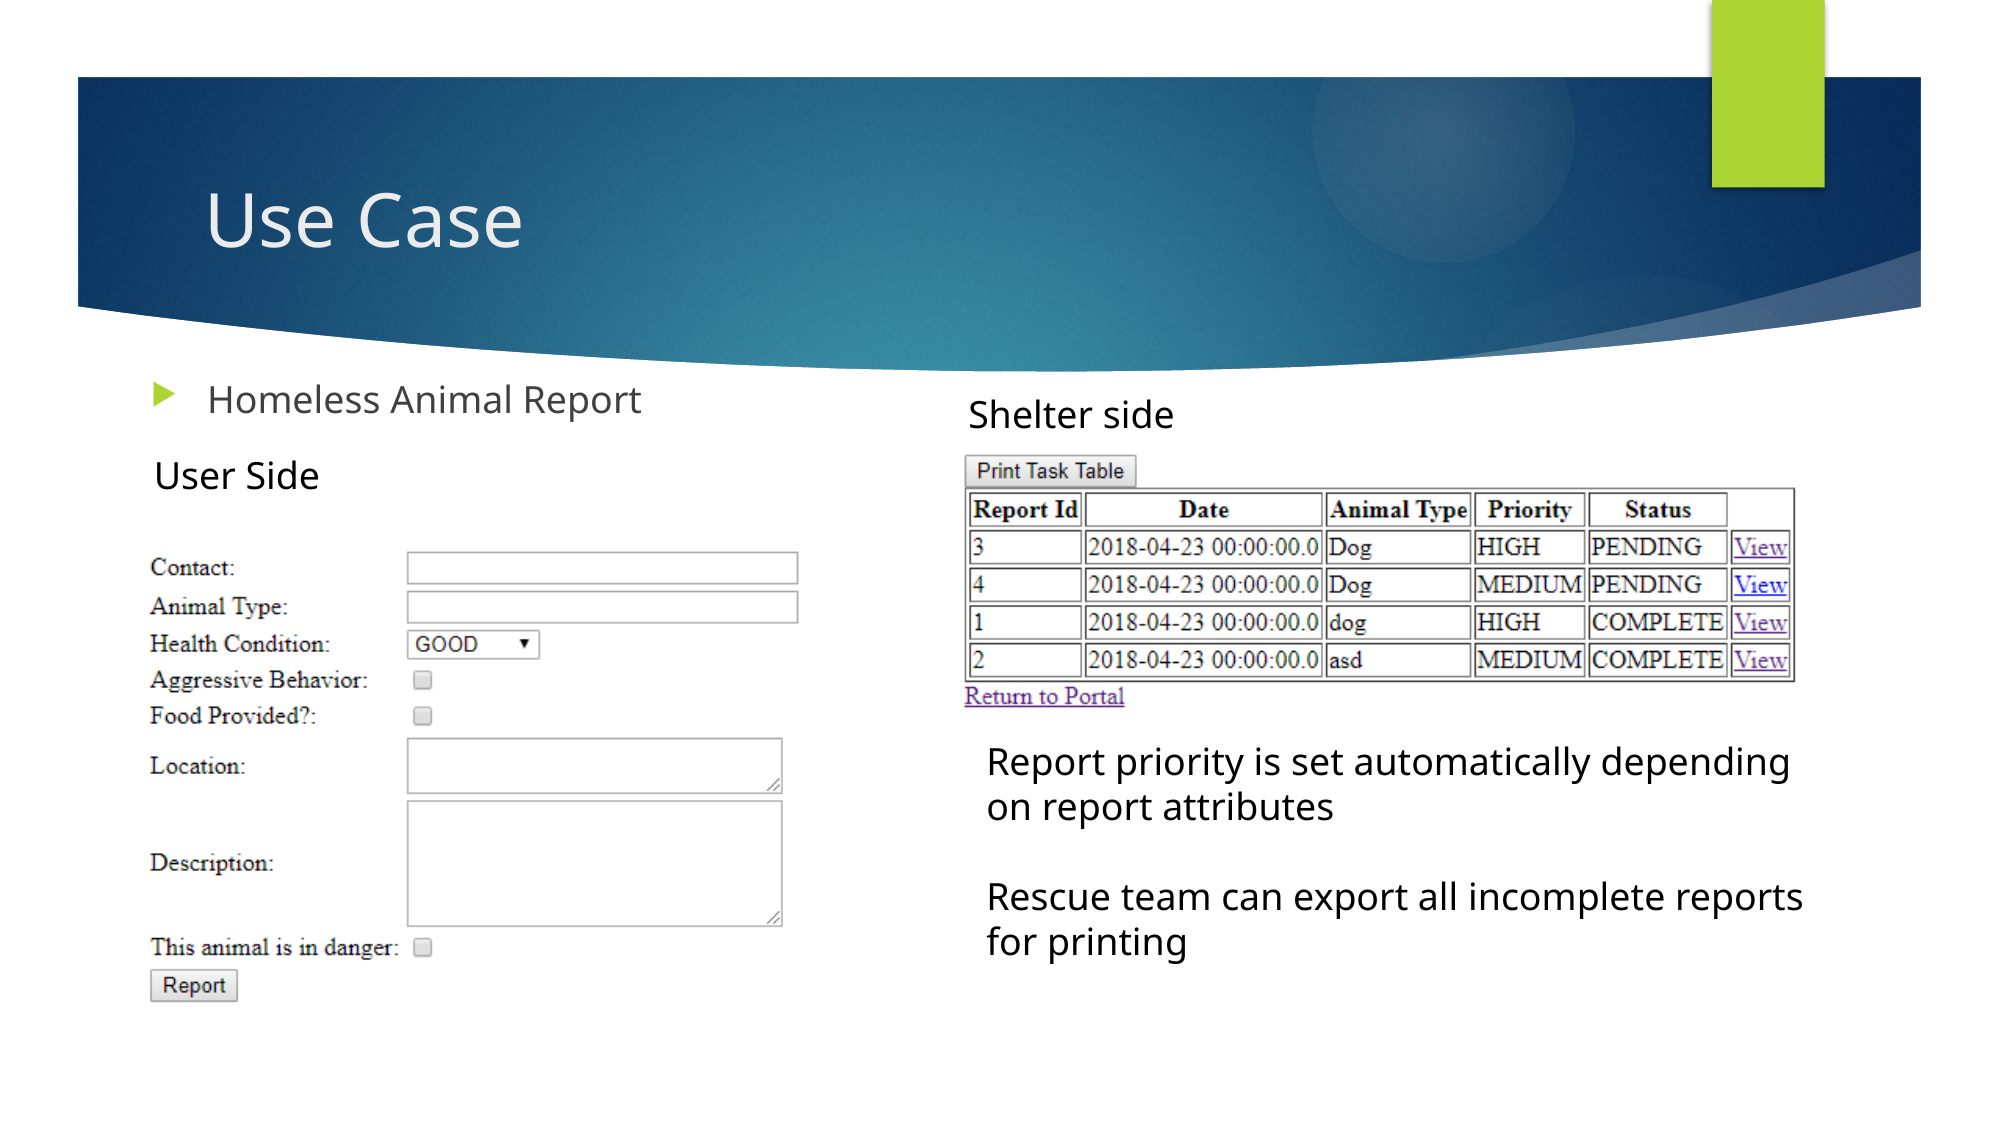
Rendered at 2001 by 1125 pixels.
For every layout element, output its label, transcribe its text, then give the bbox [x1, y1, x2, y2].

picture [953, 444, 1825, 731]
list Homeless Animal Report [135, 368, 1574, 929]
text_box User Side [138, 444, 715, 505]
text_box Shelter side [953, 383, 1766, 443]
title Use Case [189, 159, 1627, 276]
text_box Report priority is set automatically depending on report attributes Rescue team can export all incomplete reports for printing [971, 730, 1842, 971]
picture [138, 541, 855, 1022]
